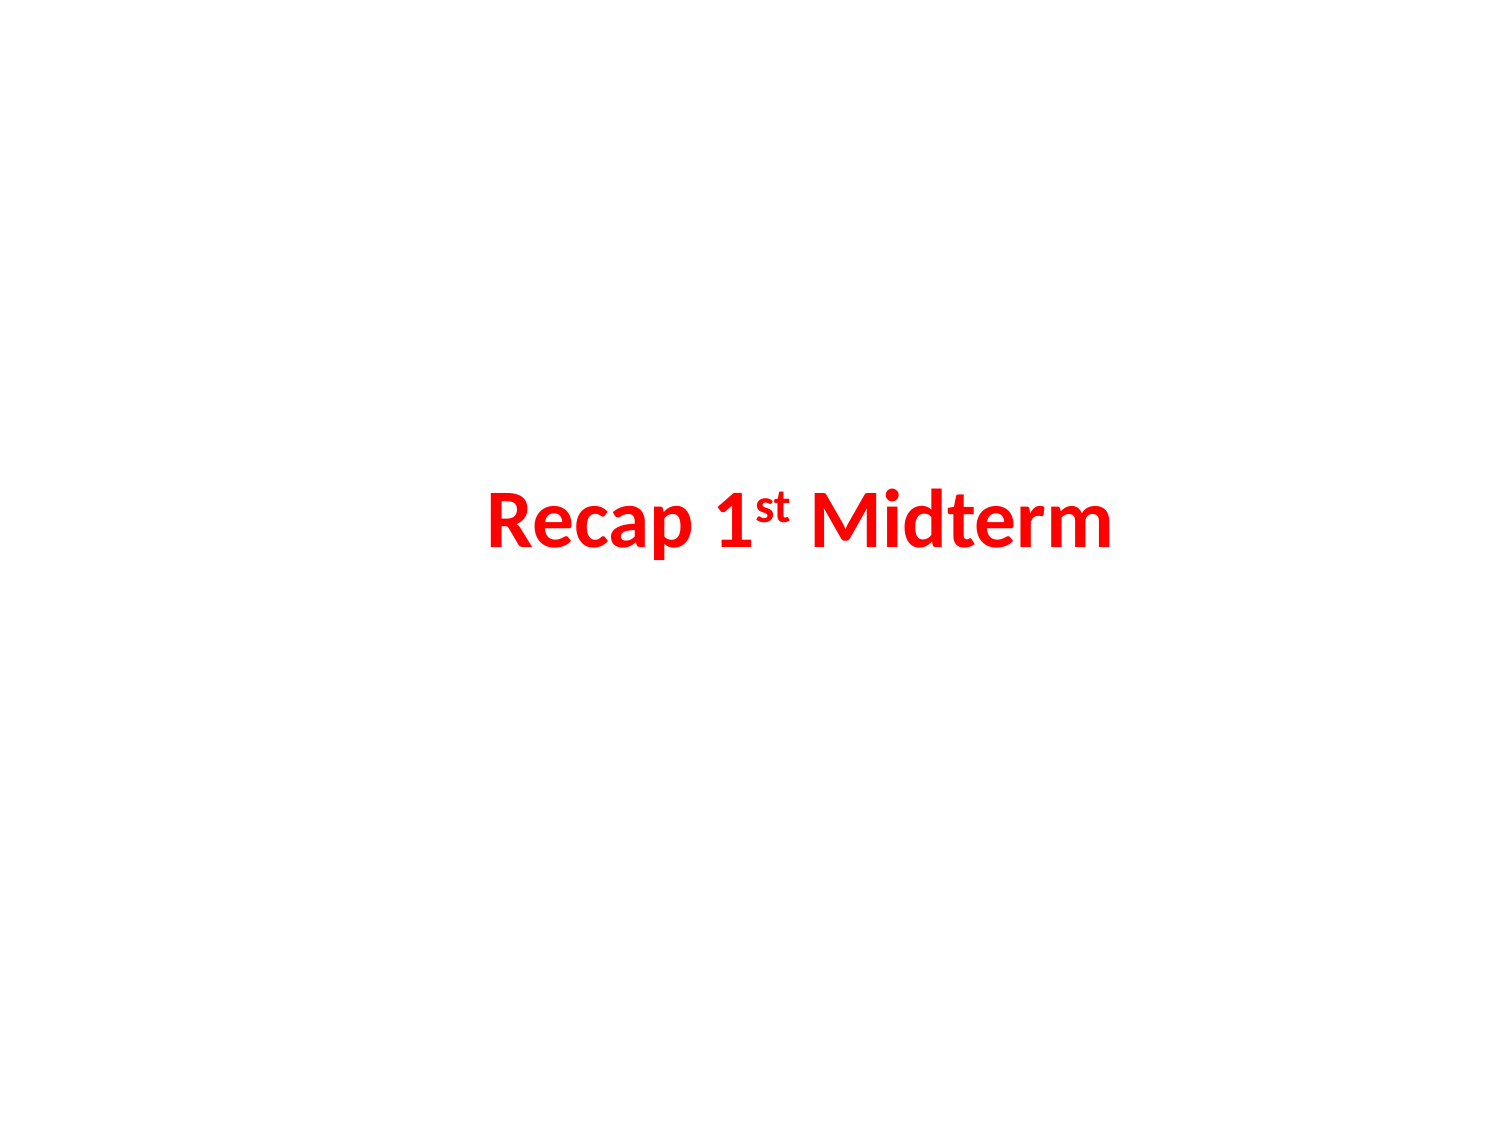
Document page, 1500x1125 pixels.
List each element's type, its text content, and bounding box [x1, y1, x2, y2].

text_box Recap 1st Midterm [471, 456, 1130, 572]
